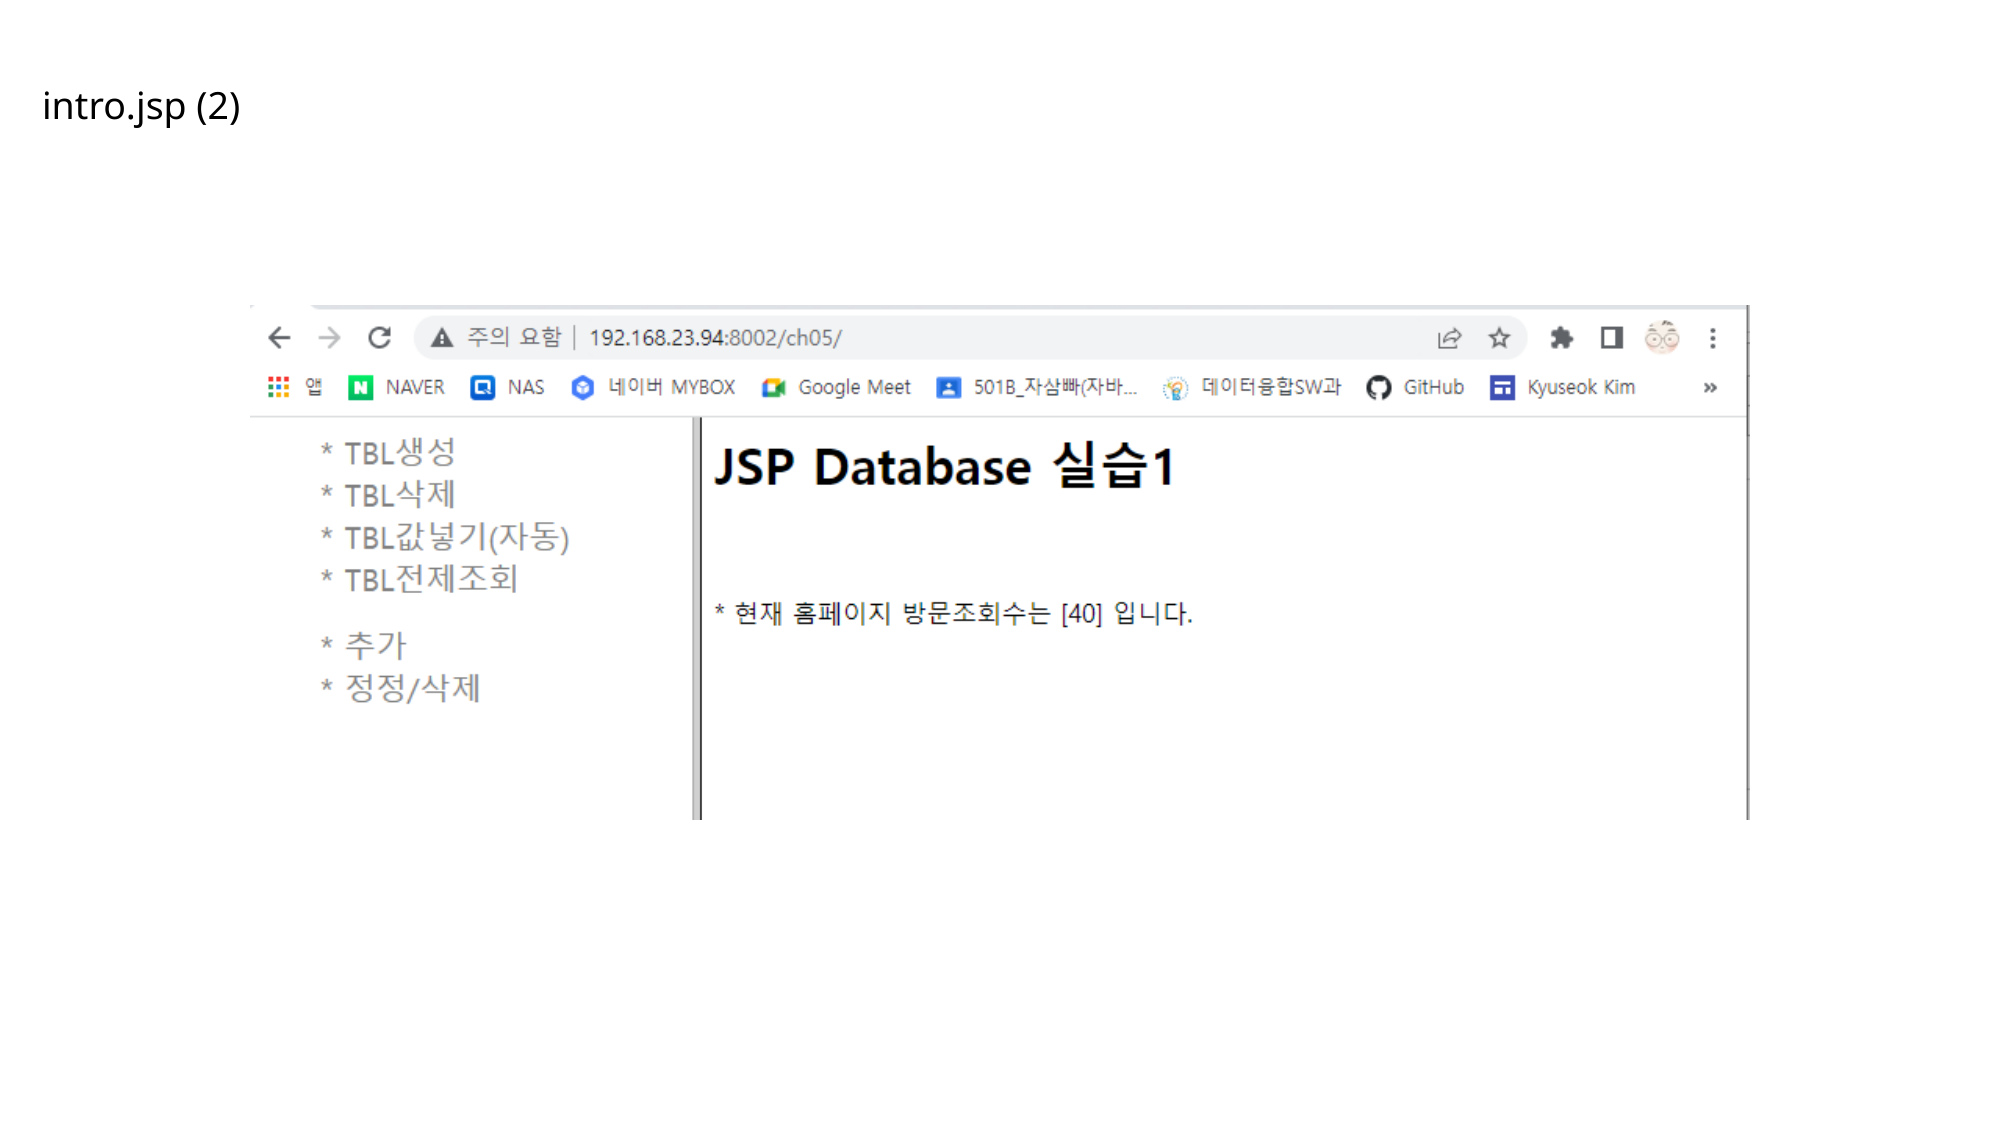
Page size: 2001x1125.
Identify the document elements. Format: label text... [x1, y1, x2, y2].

picture [250, 305, 1750, 820]
text_box intro.jsp (2) [27, 74, 256, 134]
